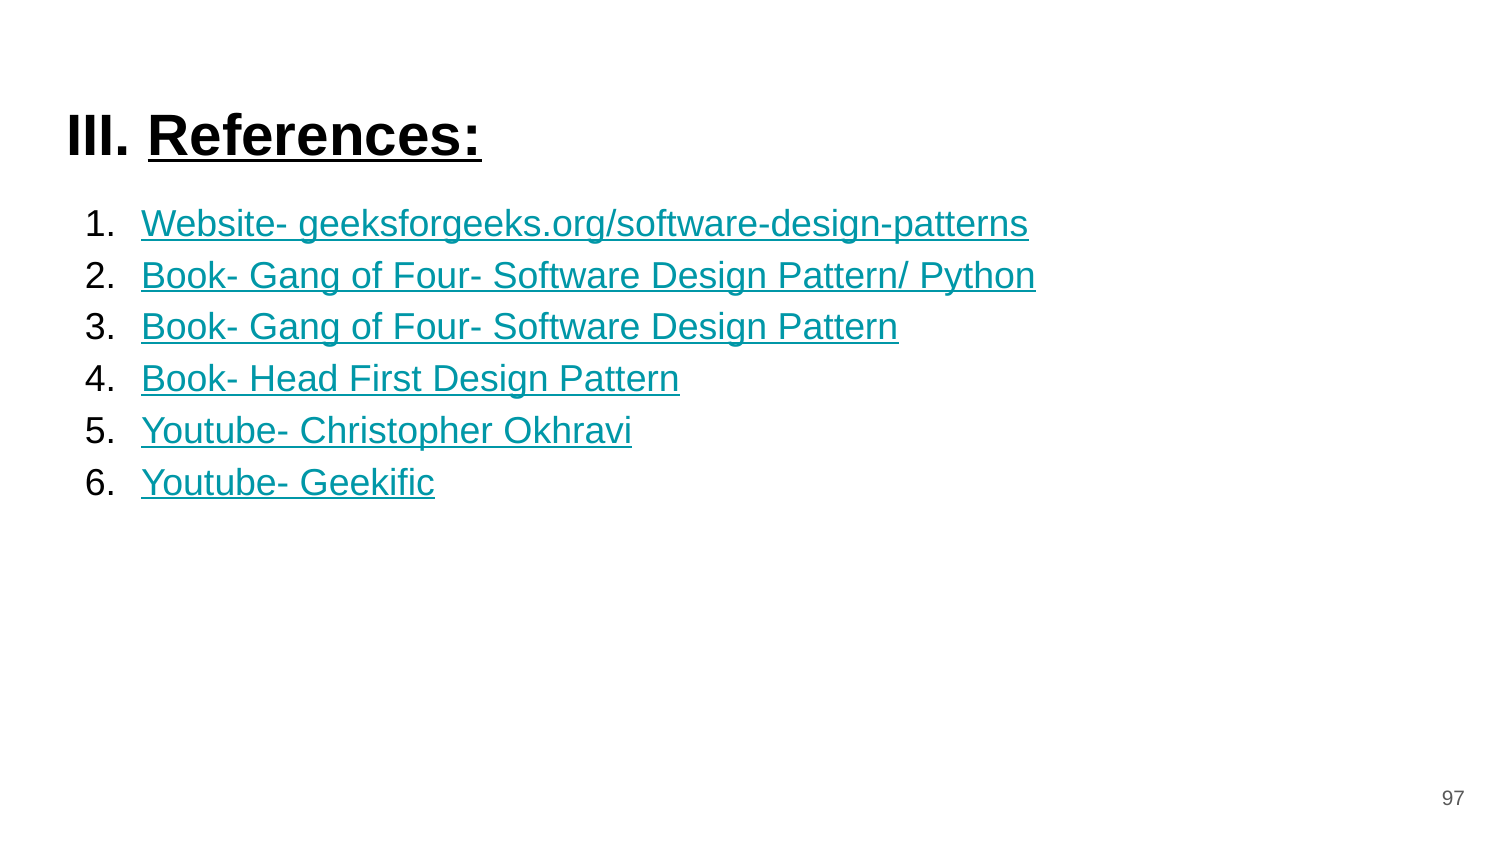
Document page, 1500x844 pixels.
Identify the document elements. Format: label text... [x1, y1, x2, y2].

slide_number ‹#› [1389, 764, 1480, 830]
list III. References: Website- geeksforgeeks.org/software-design-patterns Book- Gang of Four- Software Design Pattern/ Python Book- Gang of Four- Software Design Pattern Book- Head First Design Pattern Youtube- Christopher Okhravi Youtube- Geekific [51, 72, 1449, 818]
